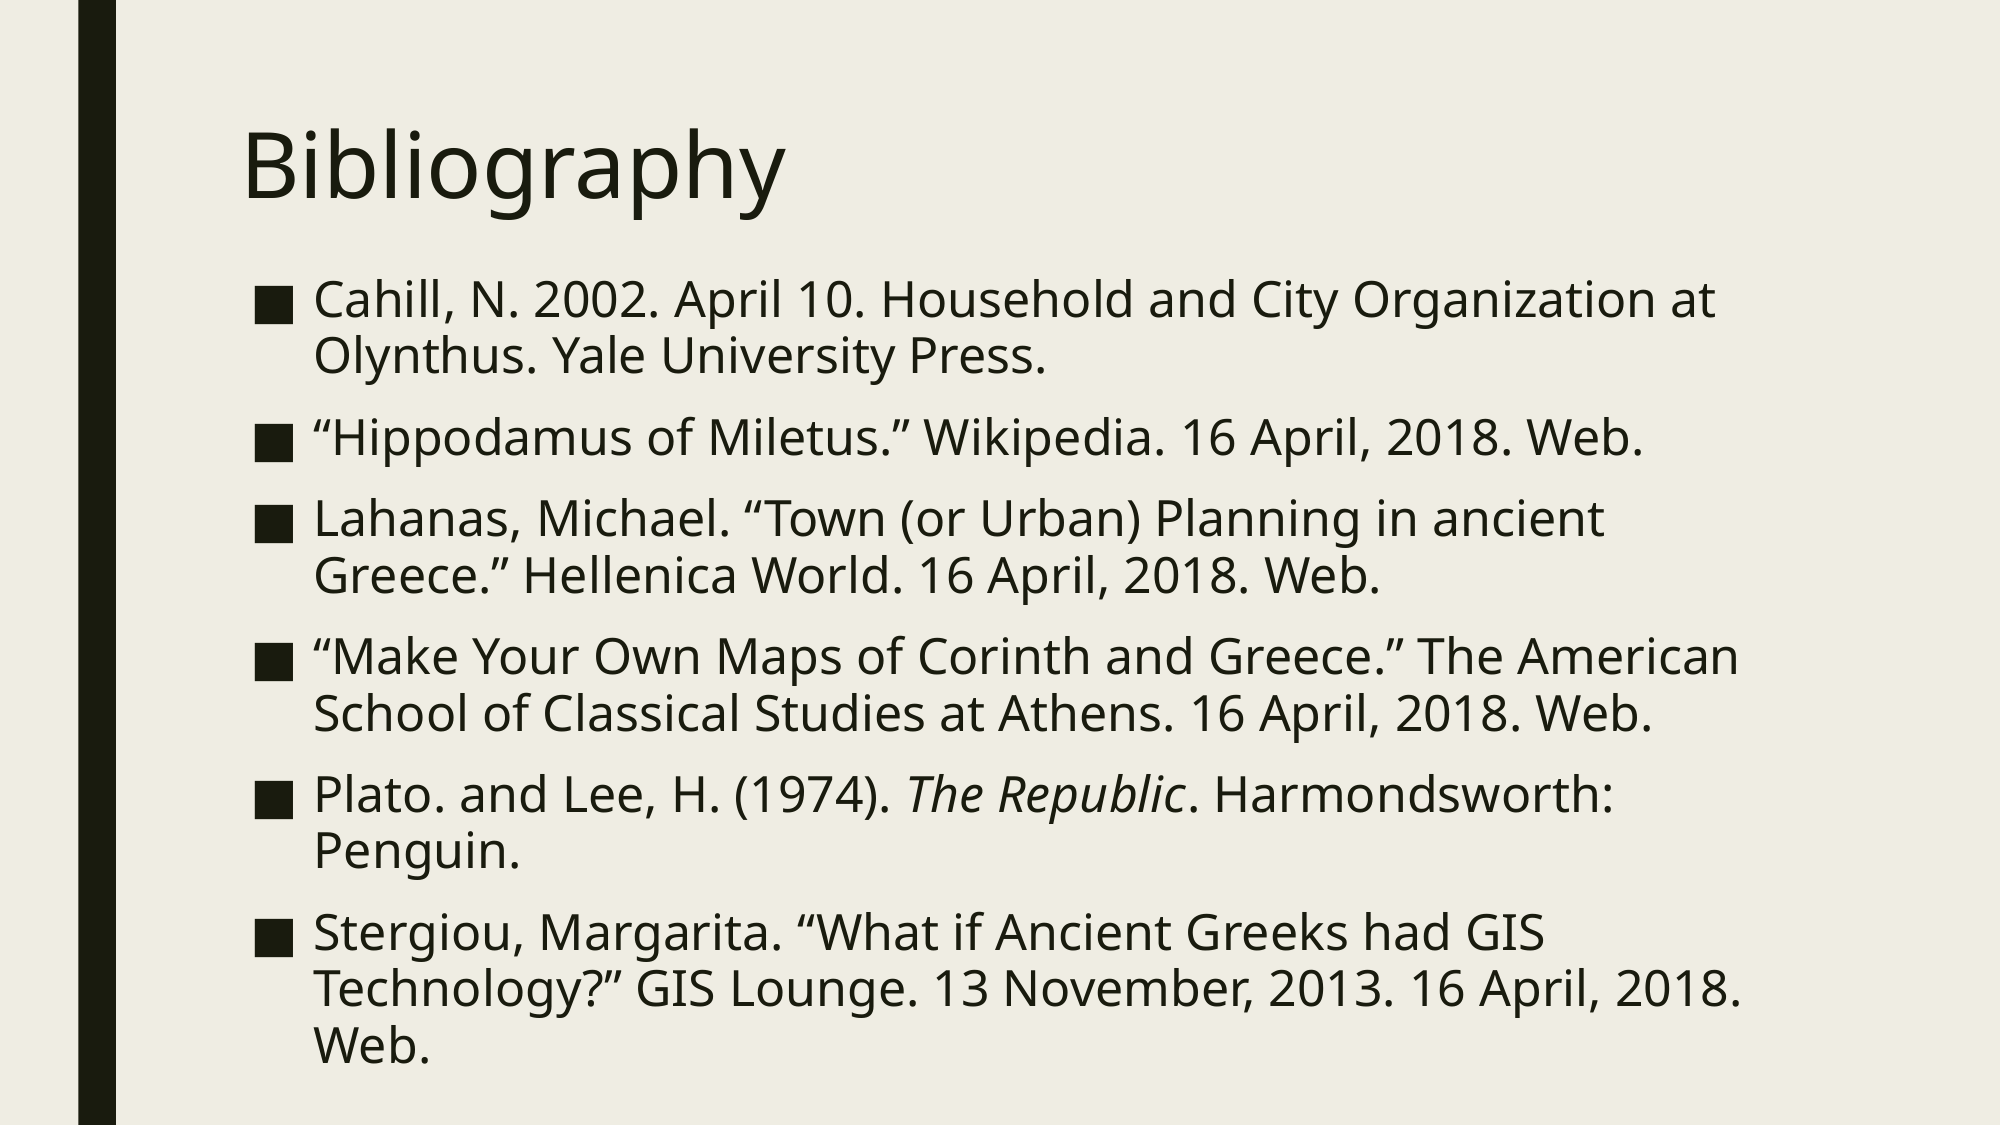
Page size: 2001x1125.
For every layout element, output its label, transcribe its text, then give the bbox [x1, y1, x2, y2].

list Cahill, N. 2002. April 10. Household and City Organization at Olynthus. Yale University Press. “Hippodamus of Miletus.” Wikipedia. 16 April, 2018. Web. Lahanas, Michael. “Town (or Urban) Planning in ancient Greece.” Hellenica World. 16 April, 2018. Web. “Make Your Own Maps of Corinth and Greece.” The American School of Classical Studies at Athens. 16 April, 2018. Web. Plato. and Lee, H. (1974). The Republic. Harmondsworth: Penguin. Stergiou, Margarita. “What if Ancient Greeks had GIS Technology?” GIS Lounge. 13 November, 2013. 16 April, 2018. Web. [235, 264, 1811, 923]
title Bibliography [225, 112, 1800, 357]
